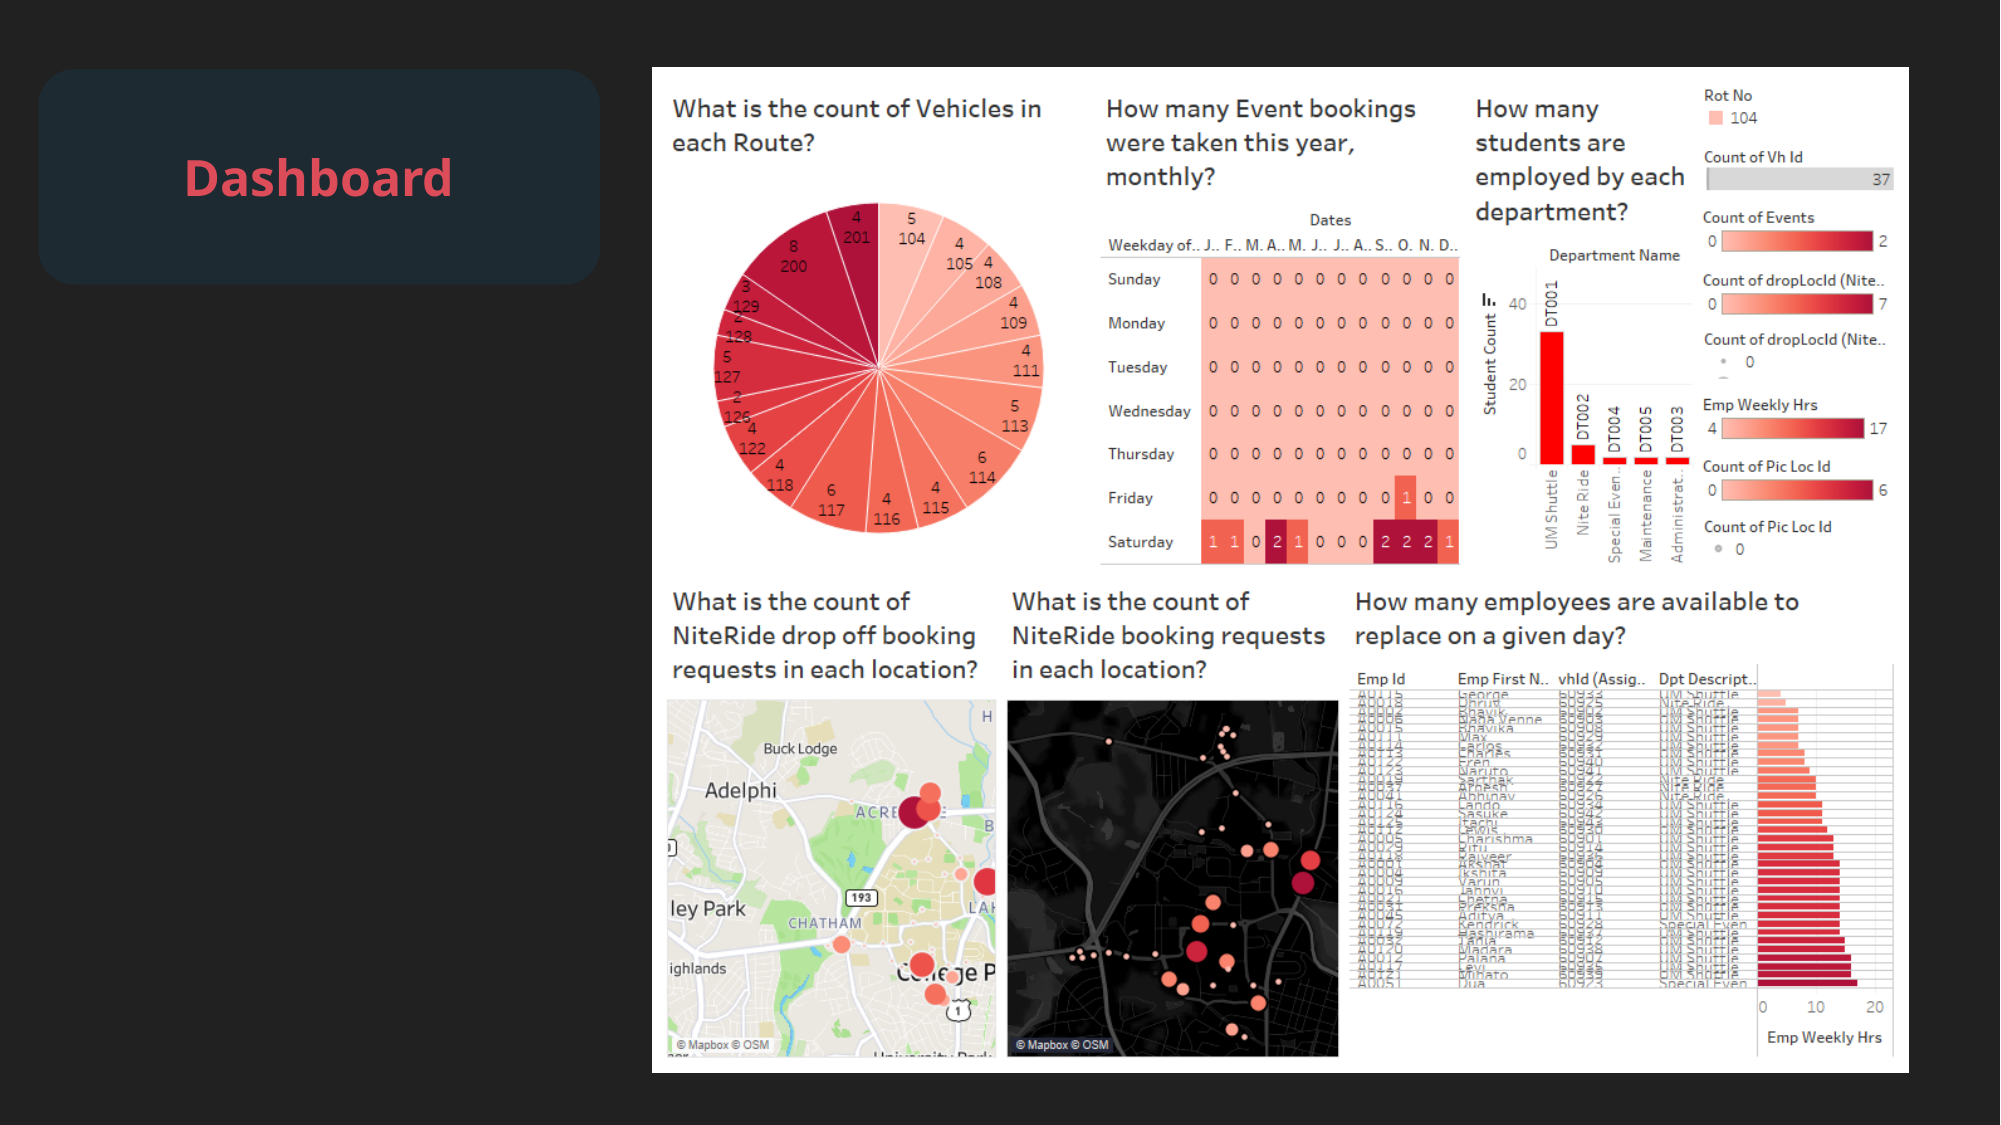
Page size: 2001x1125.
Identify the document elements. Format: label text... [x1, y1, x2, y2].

text_box Dashboard [37, 68, 602, 286]
picture [652, 67, 1909, 1074]
